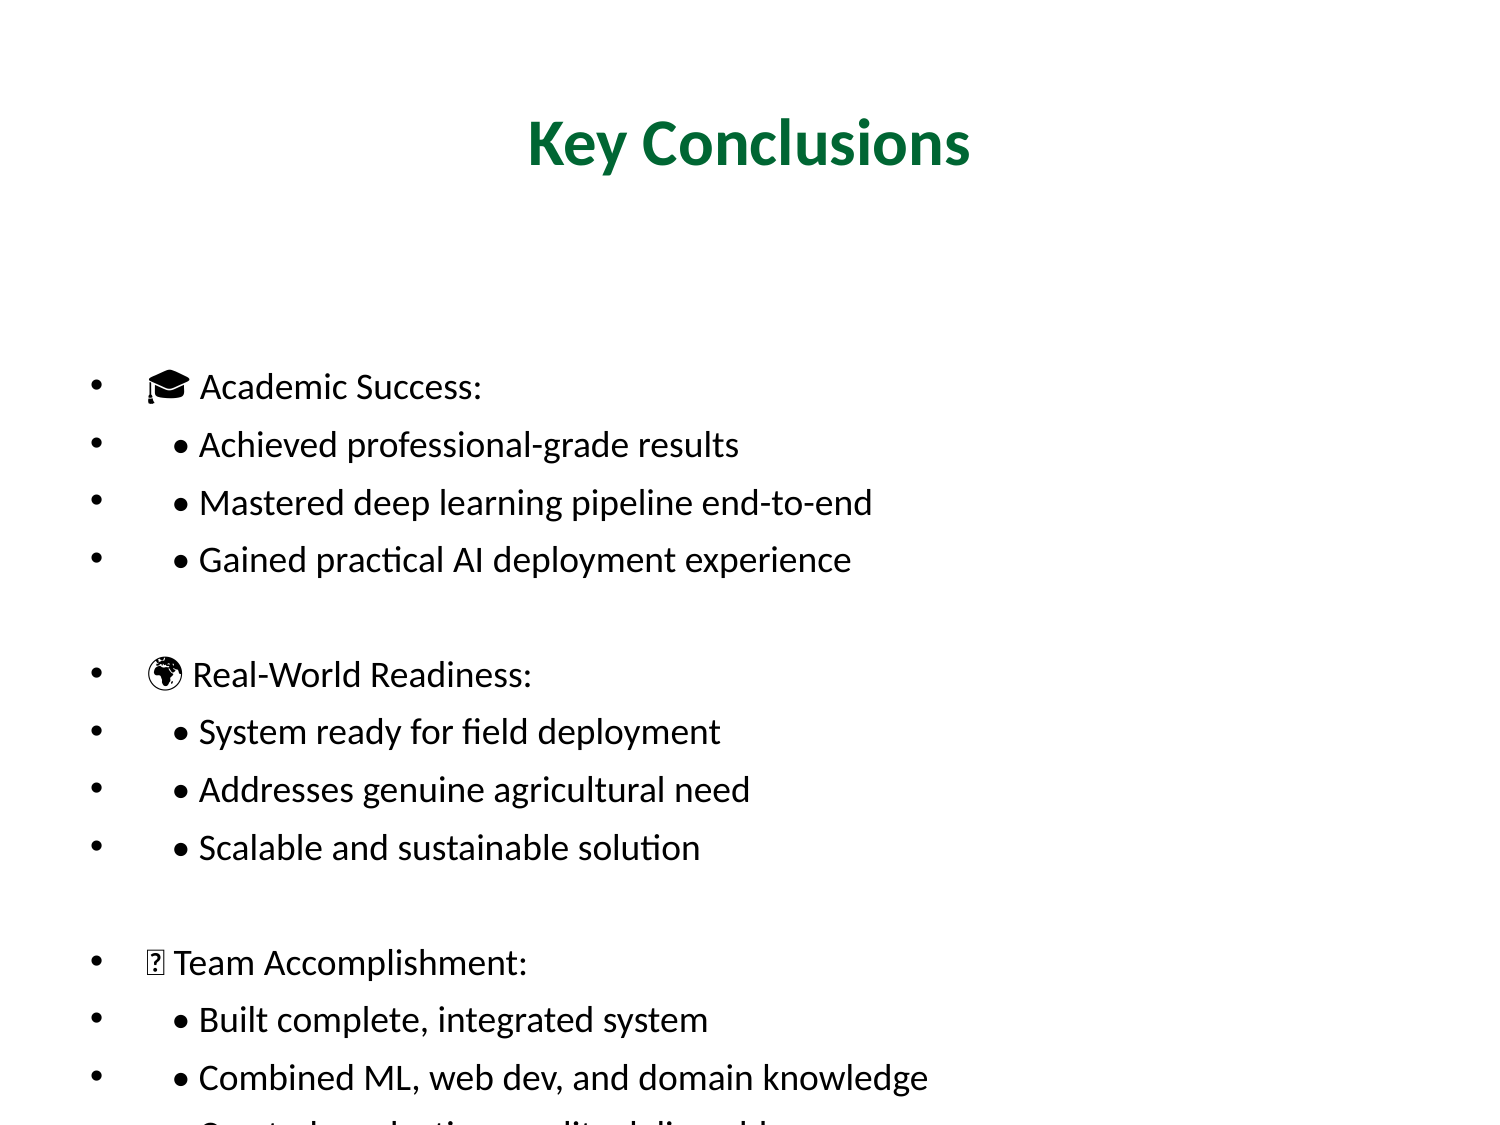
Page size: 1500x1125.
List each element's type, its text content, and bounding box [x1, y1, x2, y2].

title Key Conclusions [75, 45, 1425, 233]
list 🎓 Academic Success: • Achieved professional-grade results • Mastered deep learning pipeline end-to-end • Gained practical AI deployment experience 🌍 Real-World Readiness: • System ready for field deployment • Addresses genuine agricultural need • Scalable and sustainable solution 💪 Team Accomplishment: • Built complete, integrated system • Combined ML, web dev, and domain knowledge • Created production-quality deliverable [75, 262, 1425, 1005]
